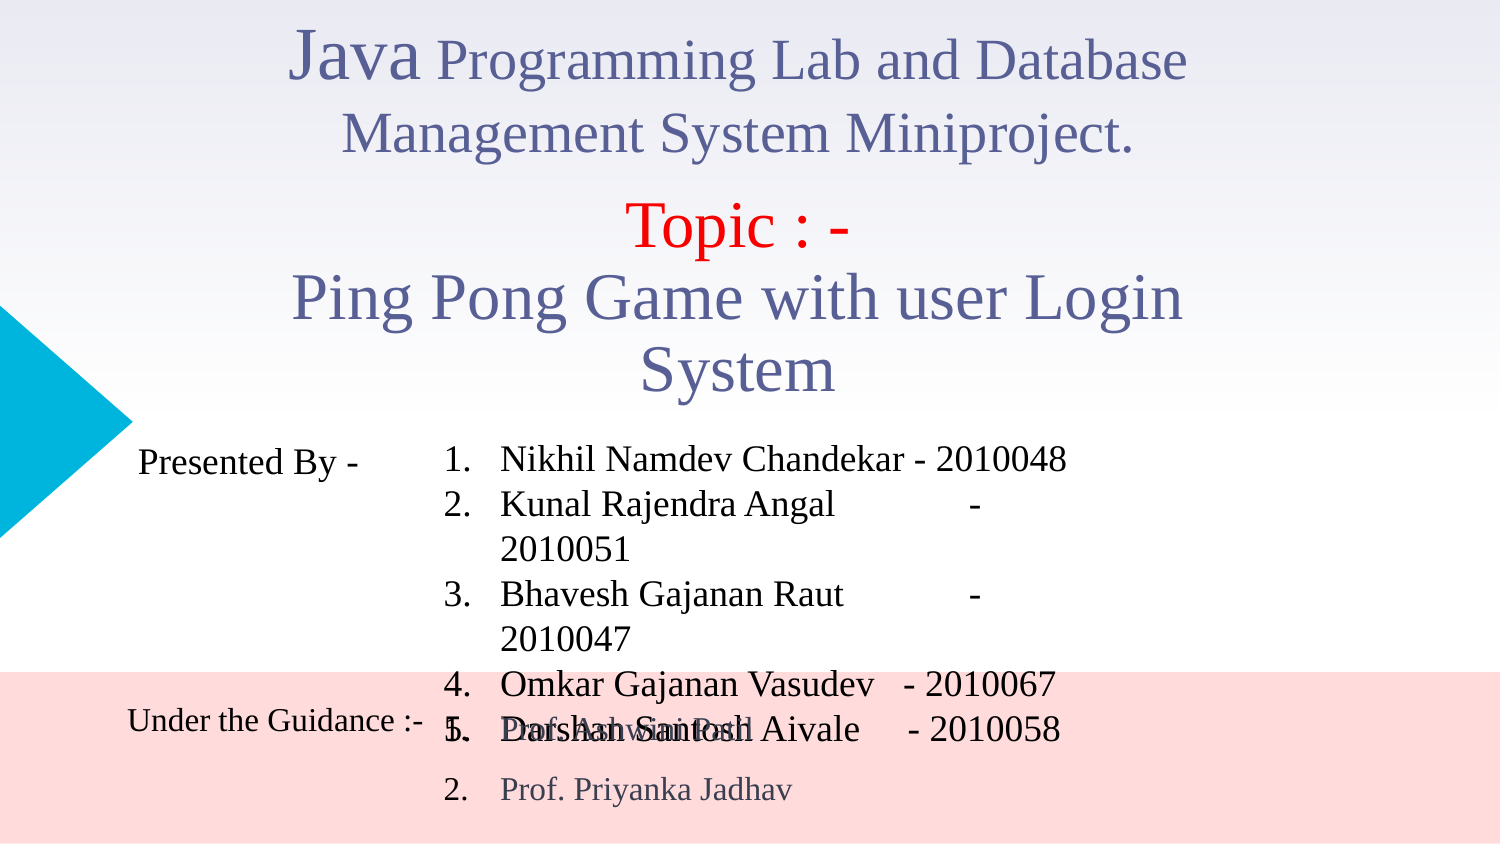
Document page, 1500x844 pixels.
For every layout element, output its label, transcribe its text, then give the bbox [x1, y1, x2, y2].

title Topic : - Ping Pong Game with user Login System [256, 181, 1221, 414]
text_box [942, 670, 1500, 844]
text_box Nikhil Namdev Chandekar - 2010048 Kunal Rajendra Angal - 2010051 Bhavesh Gajanan Raut - 2010047 Omkar Gajanan Vasudev - 2010067 Darshan Santosh Aivale - 2010058 [429, 426, 1121, 756]
text_box Under the Guidance :- [112, 690, 429, 746]
text_box Prof. Ashwini Patil Prof. Priyanka Jadhav [429, 680, 942, 844]
text_box [0, 670, 429, 844]
text_box Java Programming Lab and Database Management System Miniproject. [181, 0, 1296, 172]
text_box Presented By - [123, 429, 390, 490]
